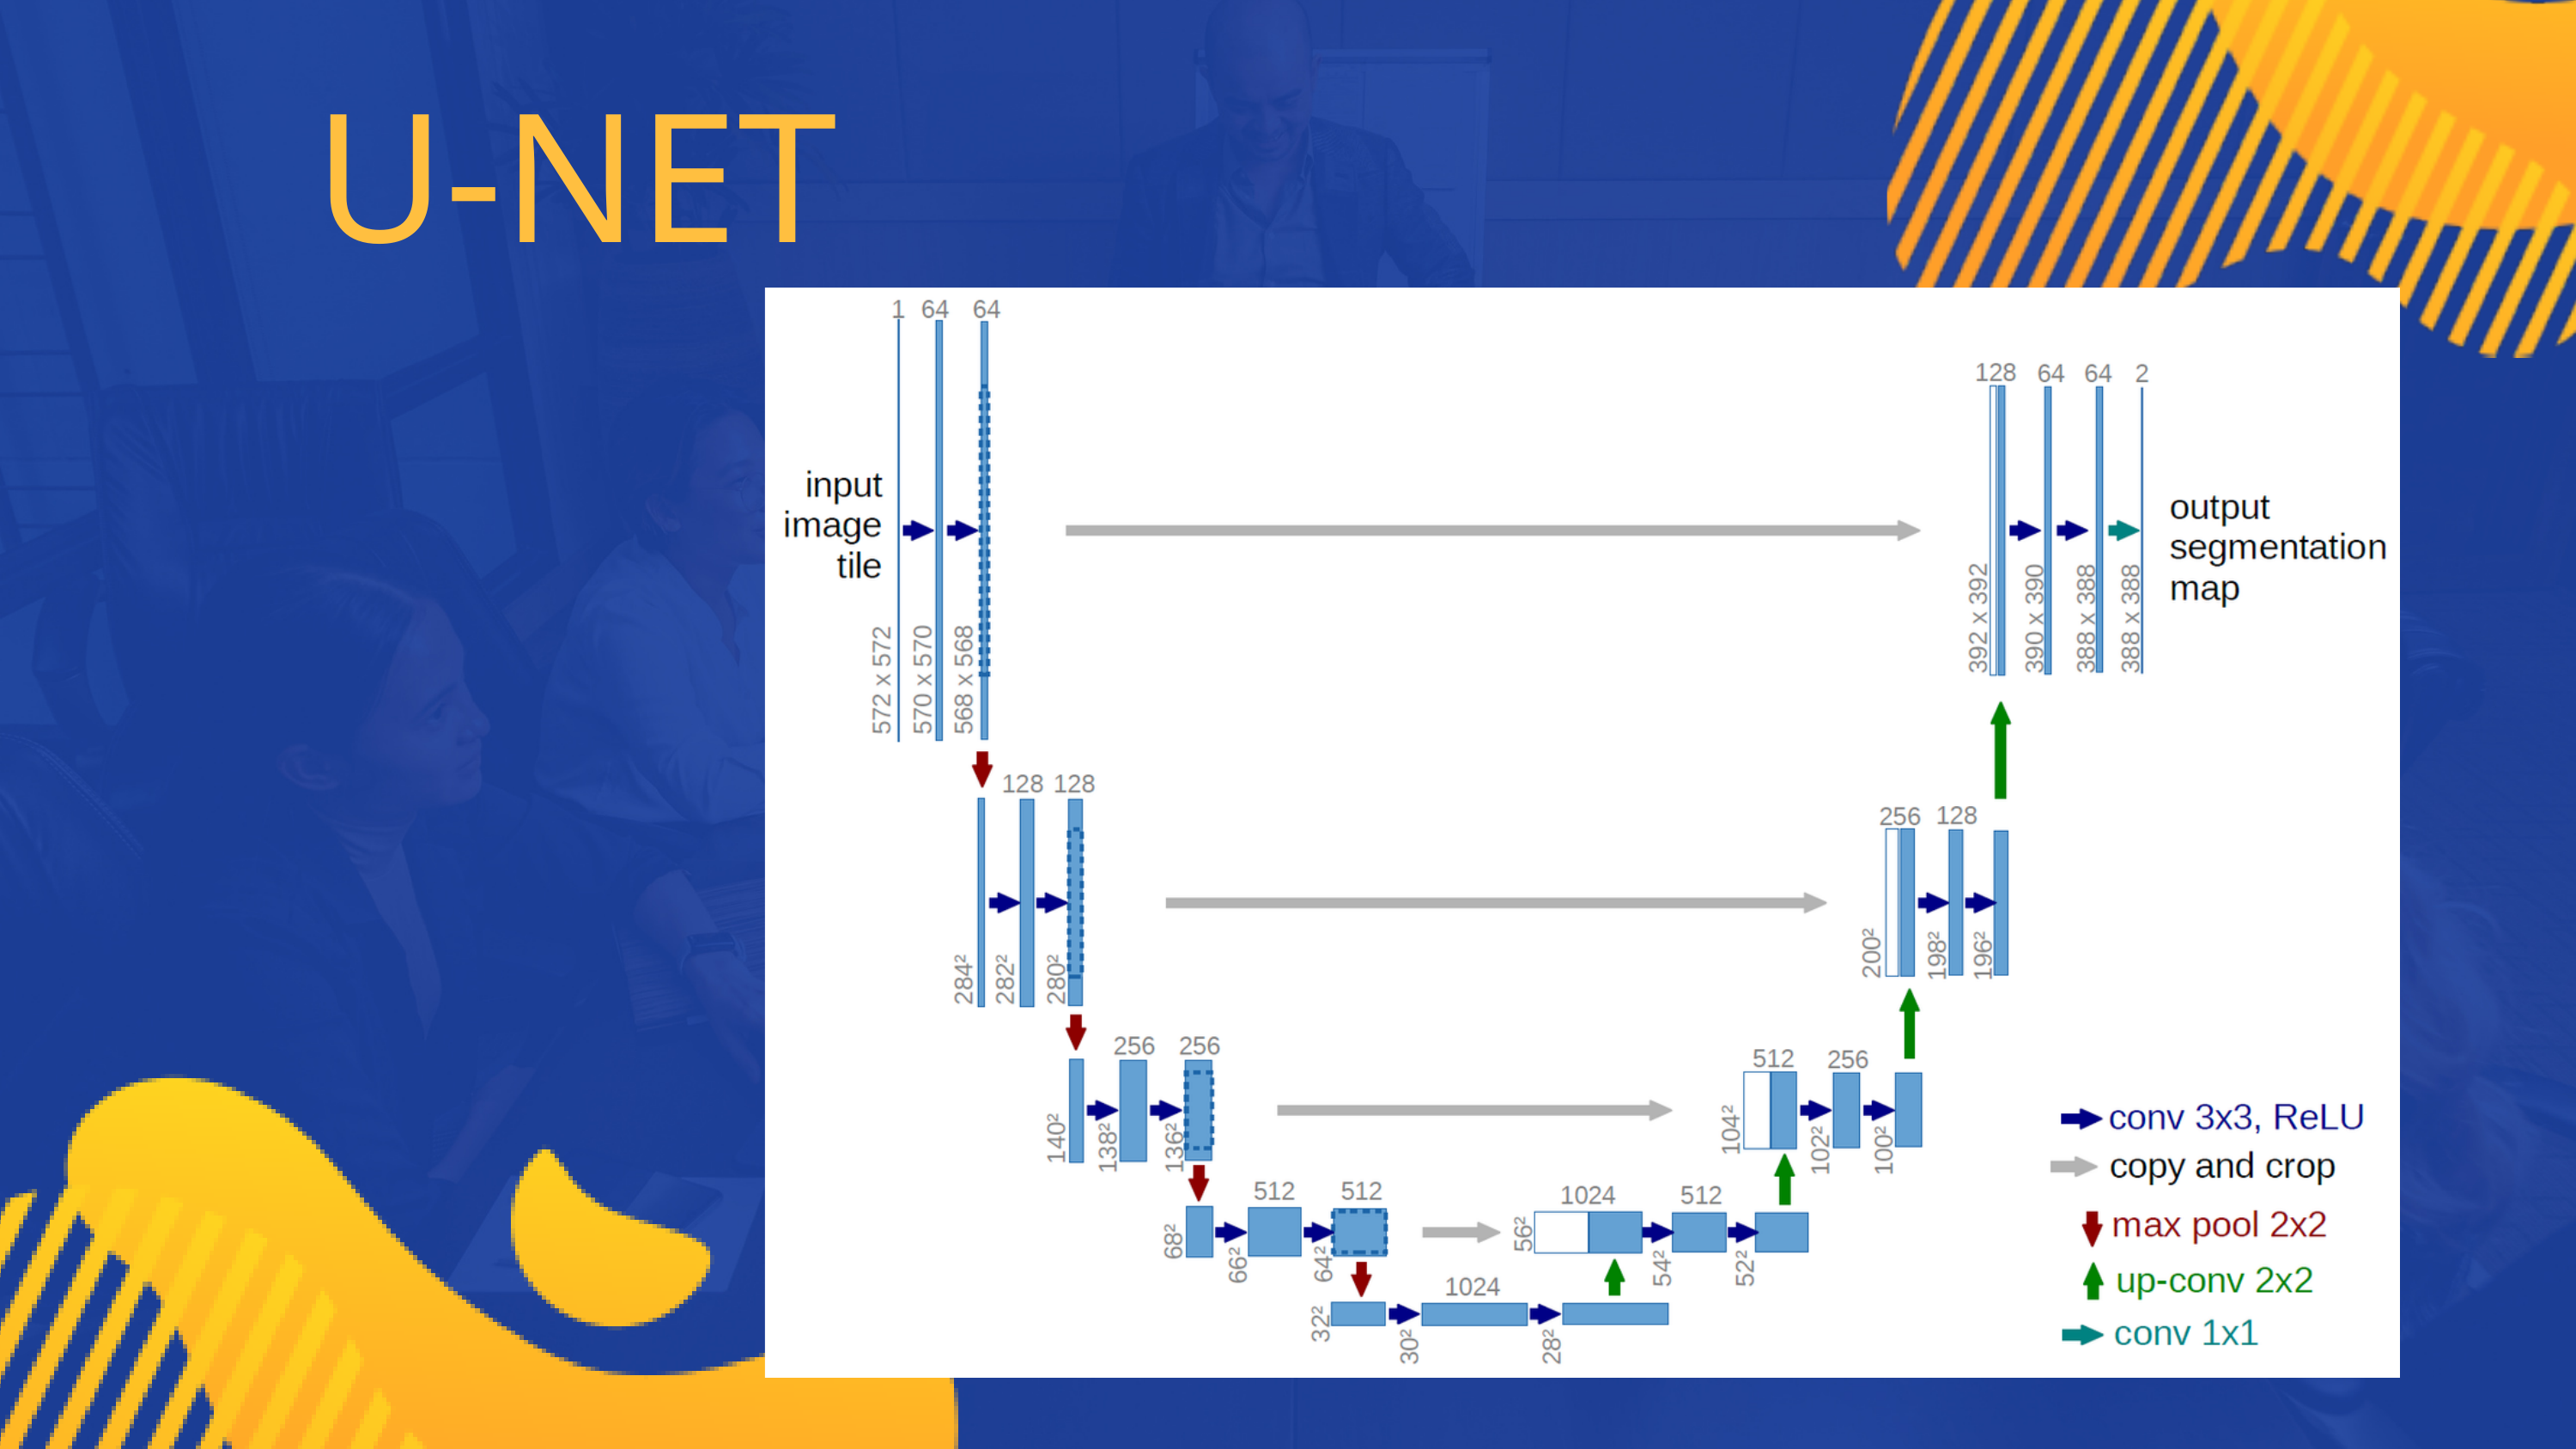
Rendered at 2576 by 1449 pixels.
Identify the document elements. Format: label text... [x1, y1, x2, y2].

text_box [0, 1039, 976, 1449]
text_box [1886, 0, 2576, 358]
text_box [976, 358, 2576, 1449]
text_box [0, 0, 1886, 1039]
text_box U-NET [0, 99, 1707, 279]
text_box [764, 288, 2400, 1378]
